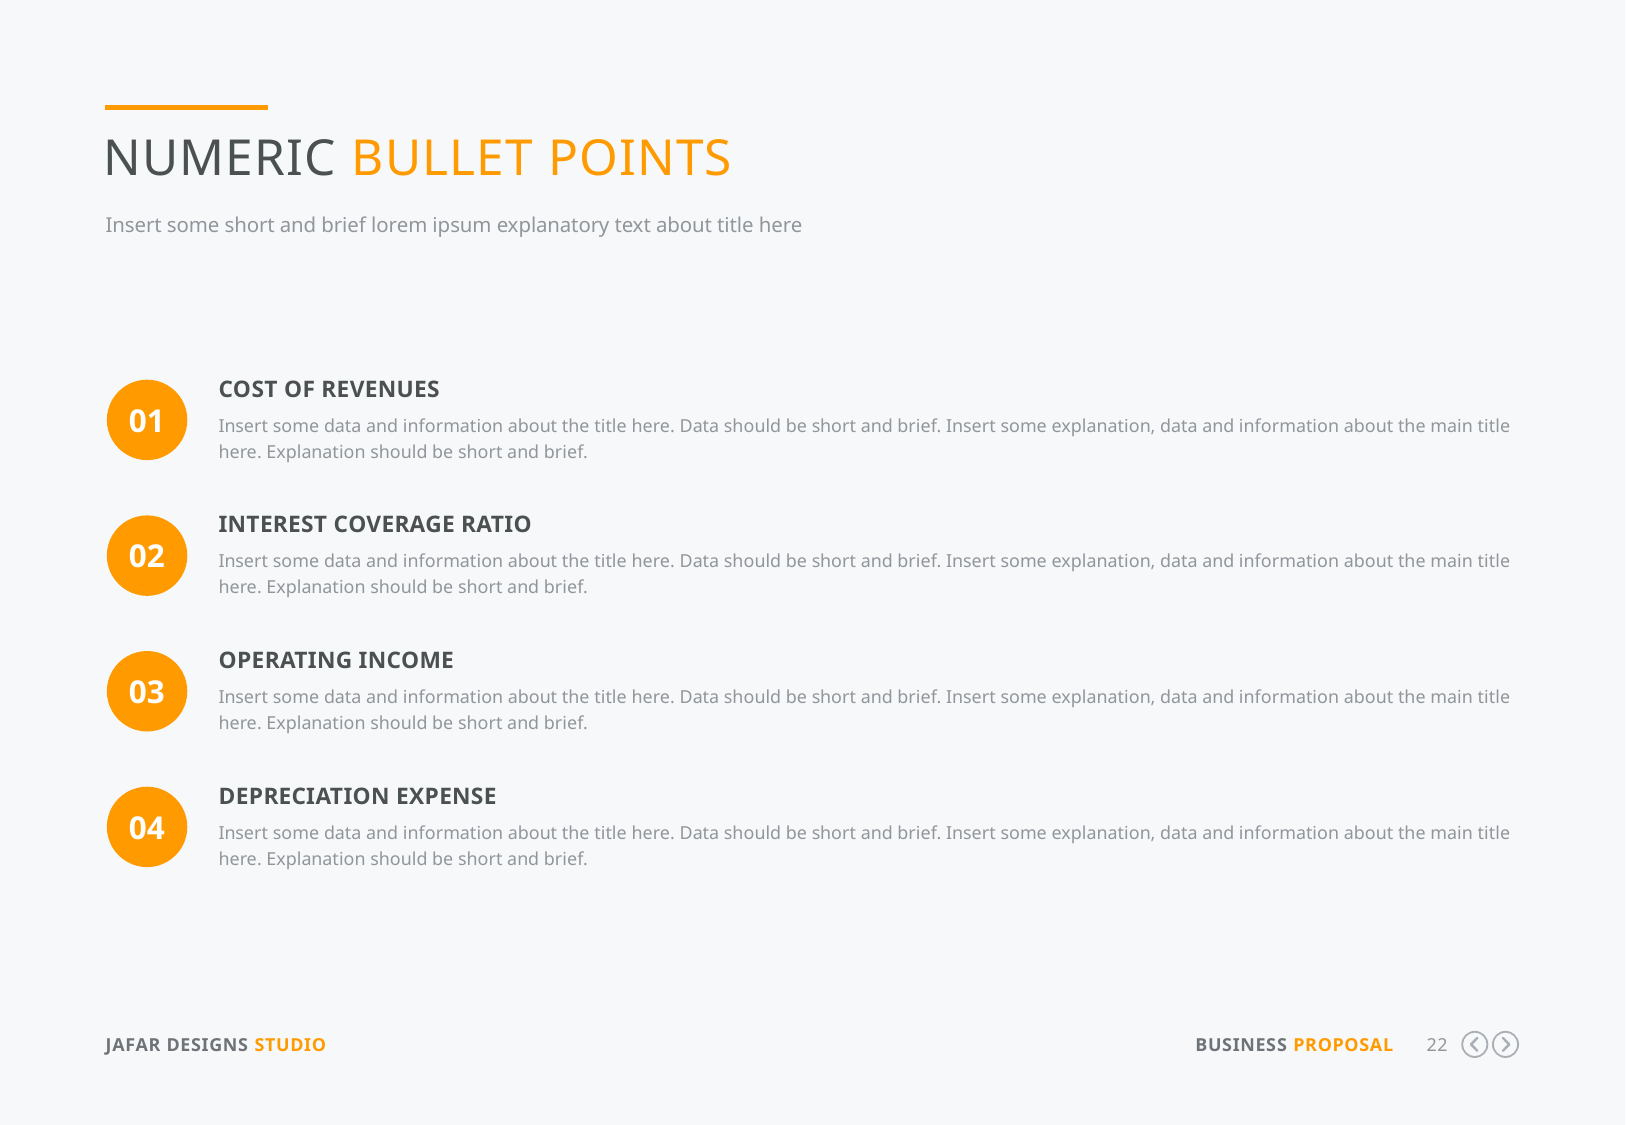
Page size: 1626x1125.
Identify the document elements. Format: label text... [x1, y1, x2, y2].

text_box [106, 786, 188, 868]
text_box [106, 515, 188, 596]
list Insert some short and brief lorem ipsum explanatory text about title here [105, 209, 1519, 241]
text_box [218, 510, 1518, 599]
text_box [106, 650, 188, 732]
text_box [218, 645, 1518, 734]
list Numeric Bullet Points [103, 125, 1518, 188]
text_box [218, 374, 1518, 463]
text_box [218, 781, 1518, 870]
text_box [106, 379, 188, 461]
